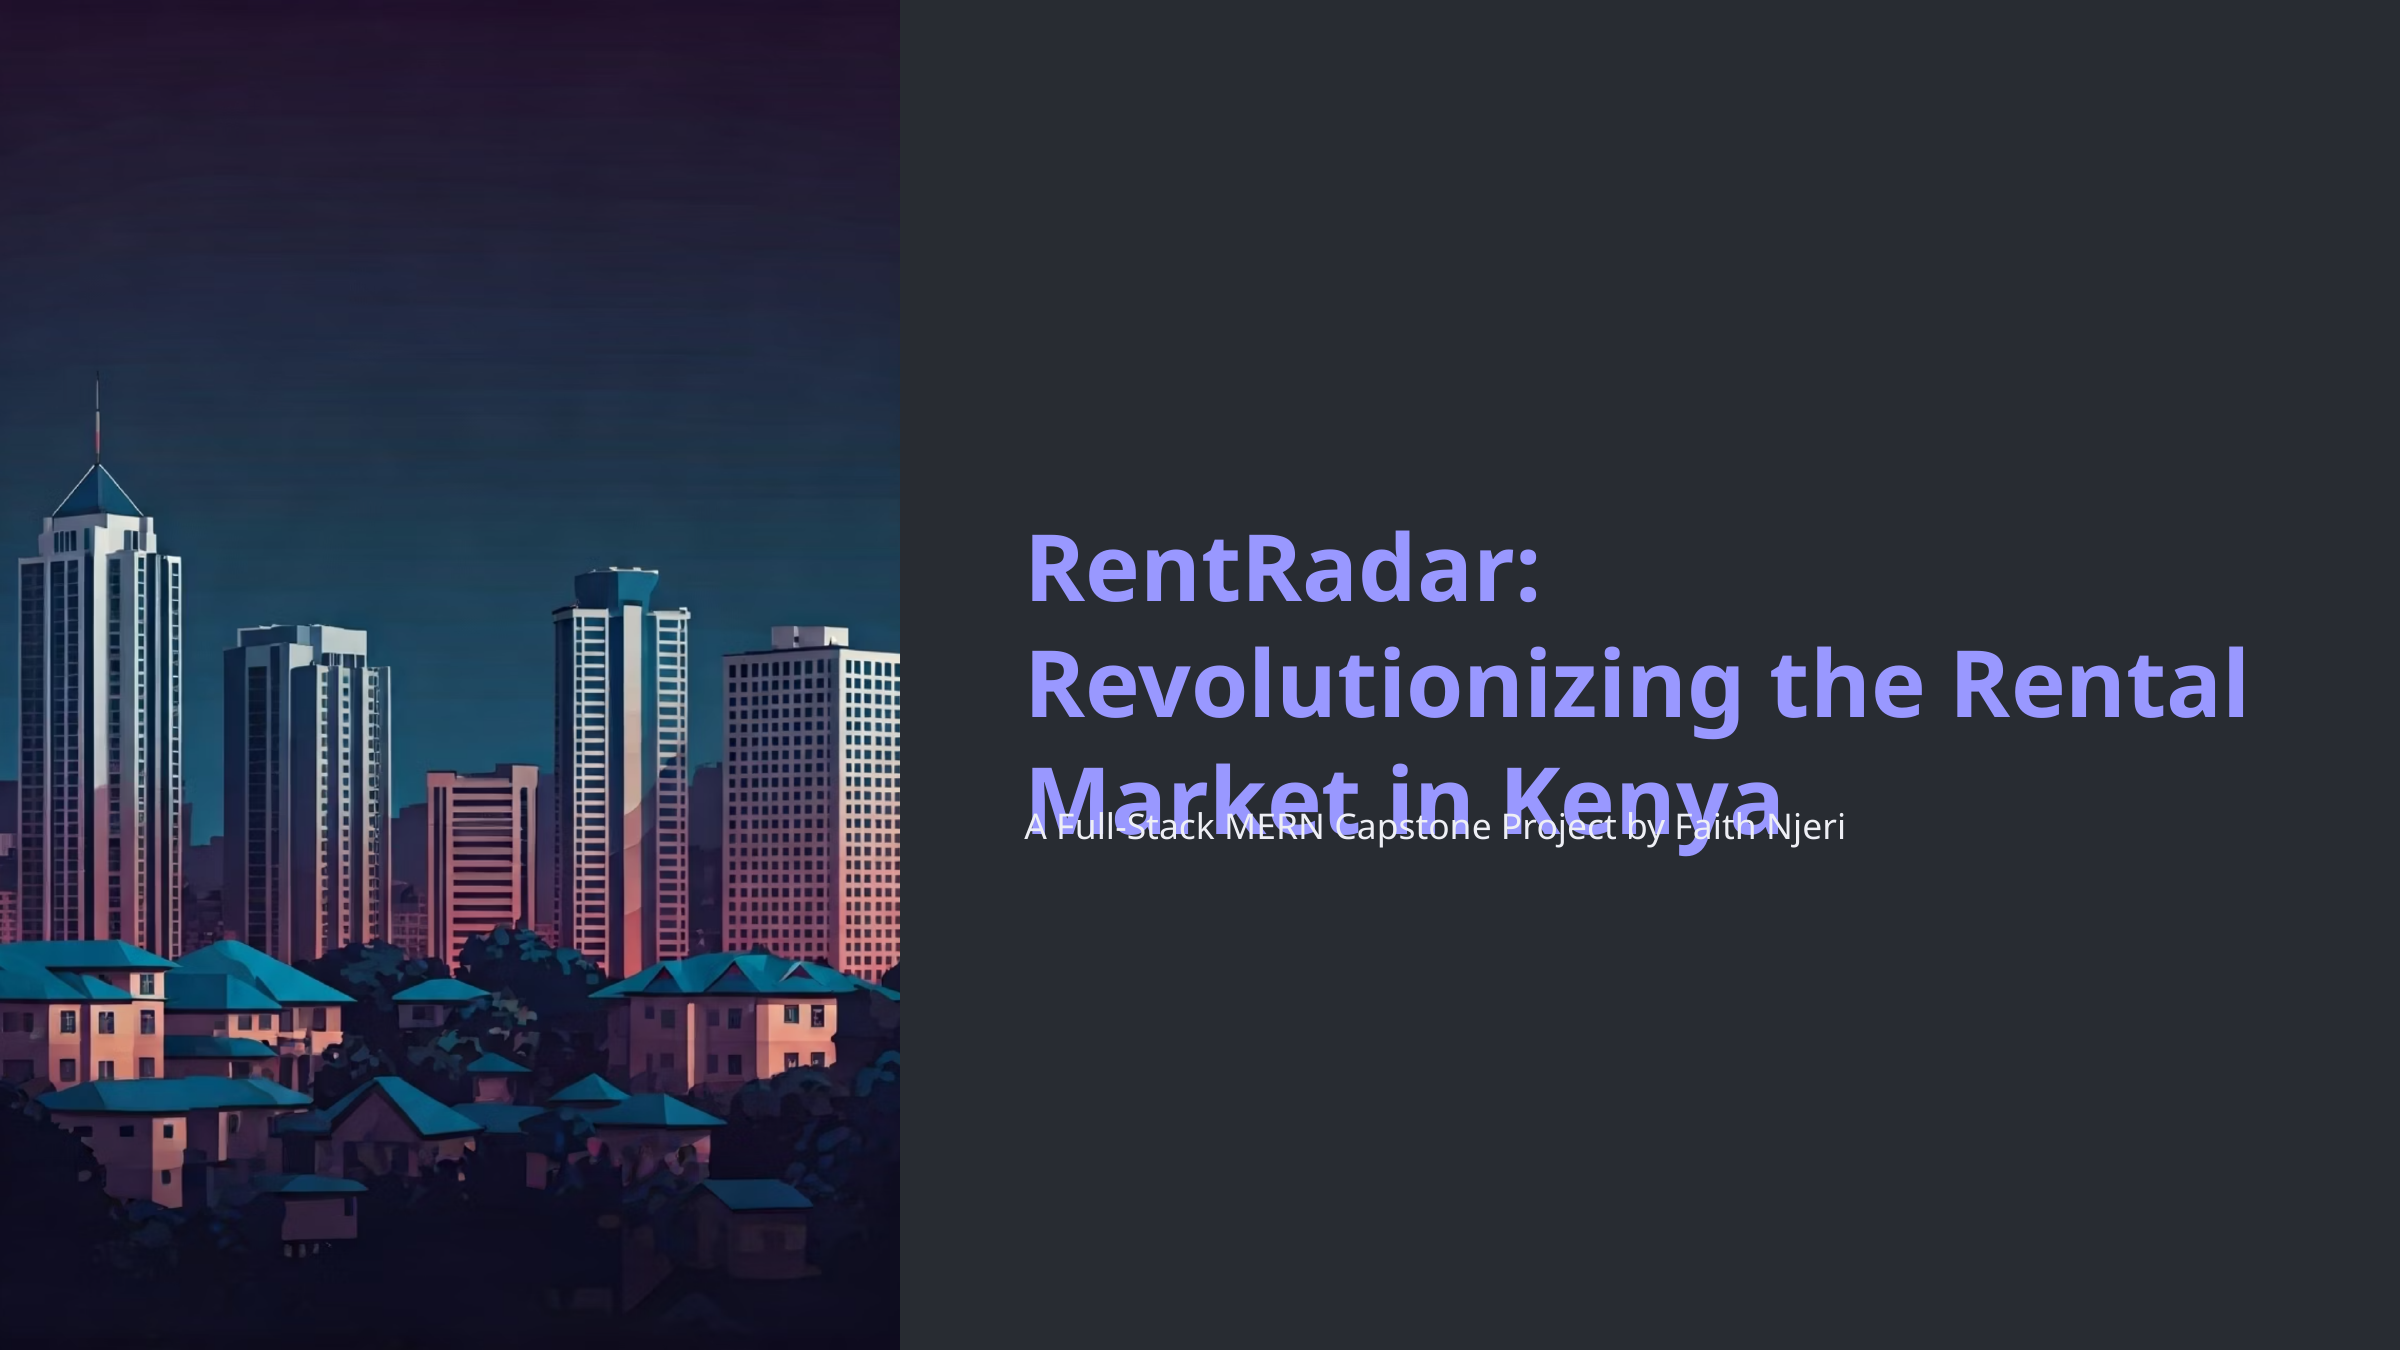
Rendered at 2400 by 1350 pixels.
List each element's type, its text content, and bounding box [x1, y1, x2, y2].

text_box A Full-Stack MERN Capstone Project by Faith Njeri [1024, 790, 2276, 847]
picture [0, 0, 900, 1350]
text_box RentRadar: Revolutionizing the Rental Market in Kenya [1024, 502, 2276, 737]
